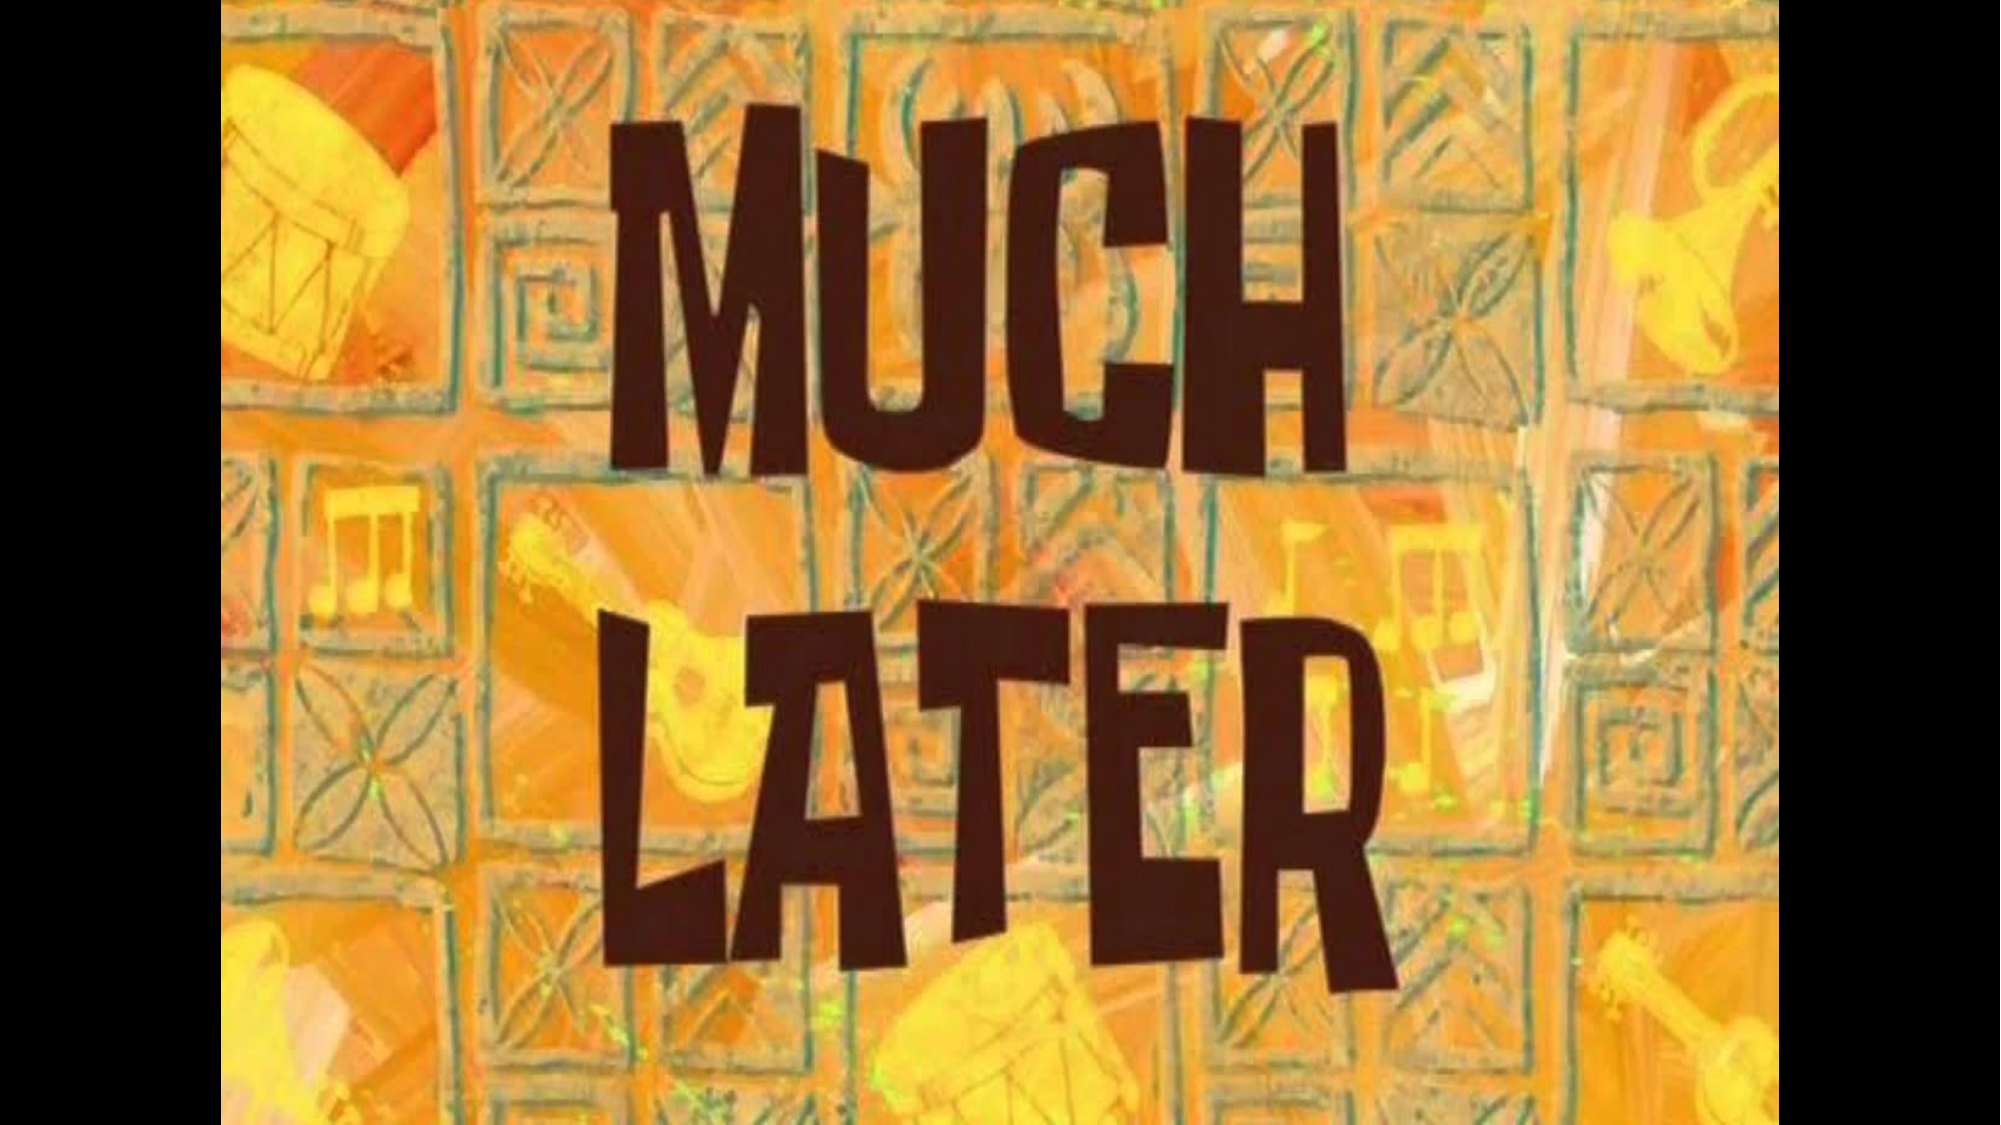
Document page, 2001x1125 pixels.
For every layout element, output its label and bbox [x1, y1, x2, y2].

picture [221, 0, 1779, 1125]
